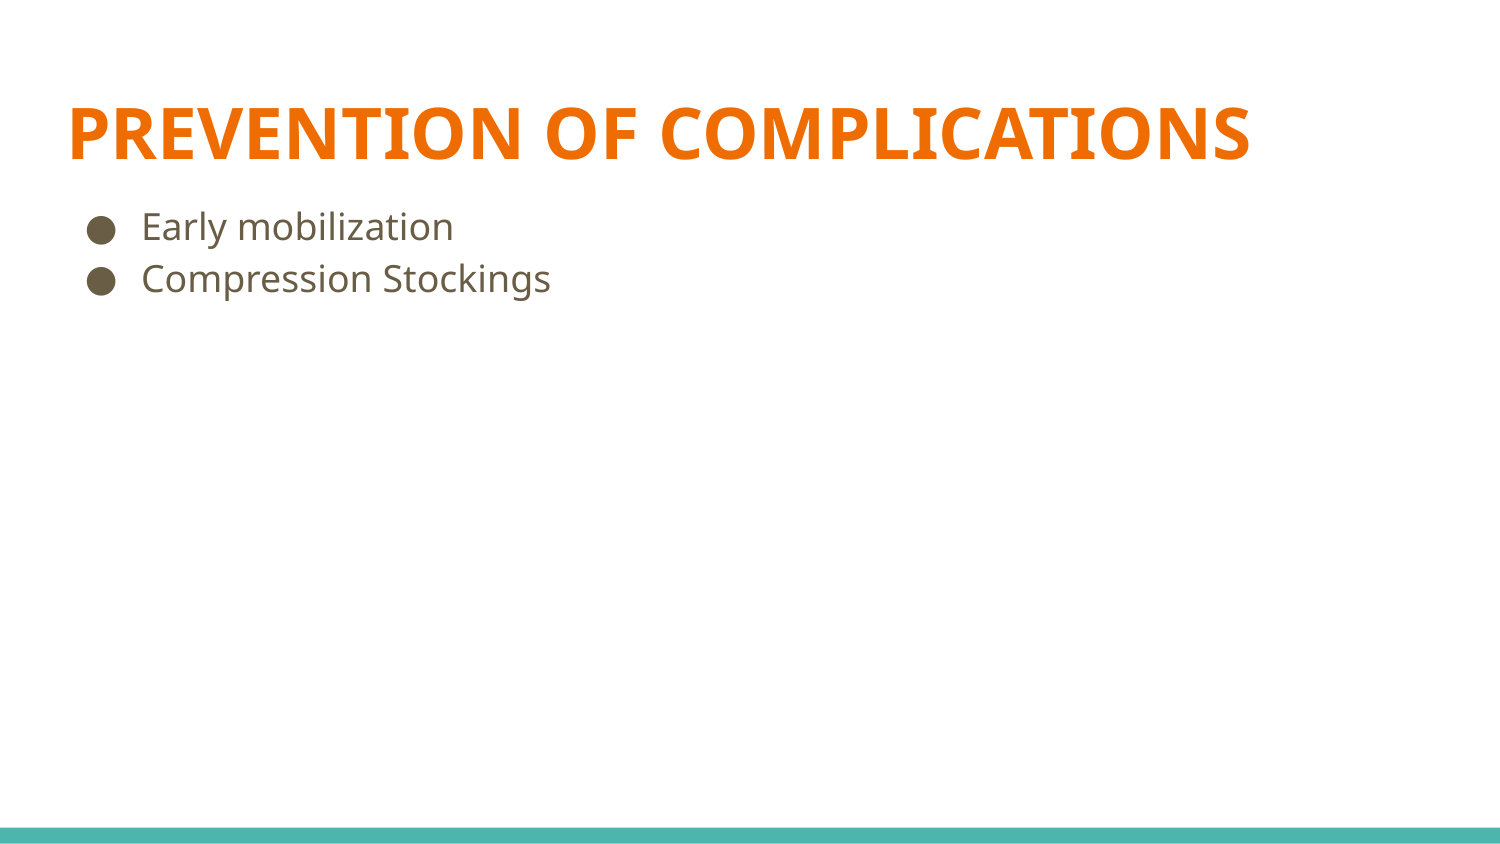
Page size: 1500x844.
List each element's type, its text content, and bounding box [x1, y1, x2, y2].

title PREVENTION OF COMPLICATIONS [51, 72, 1449, 189]
list Early mobilization Compression Stockings [51, 181, 750, 814]
